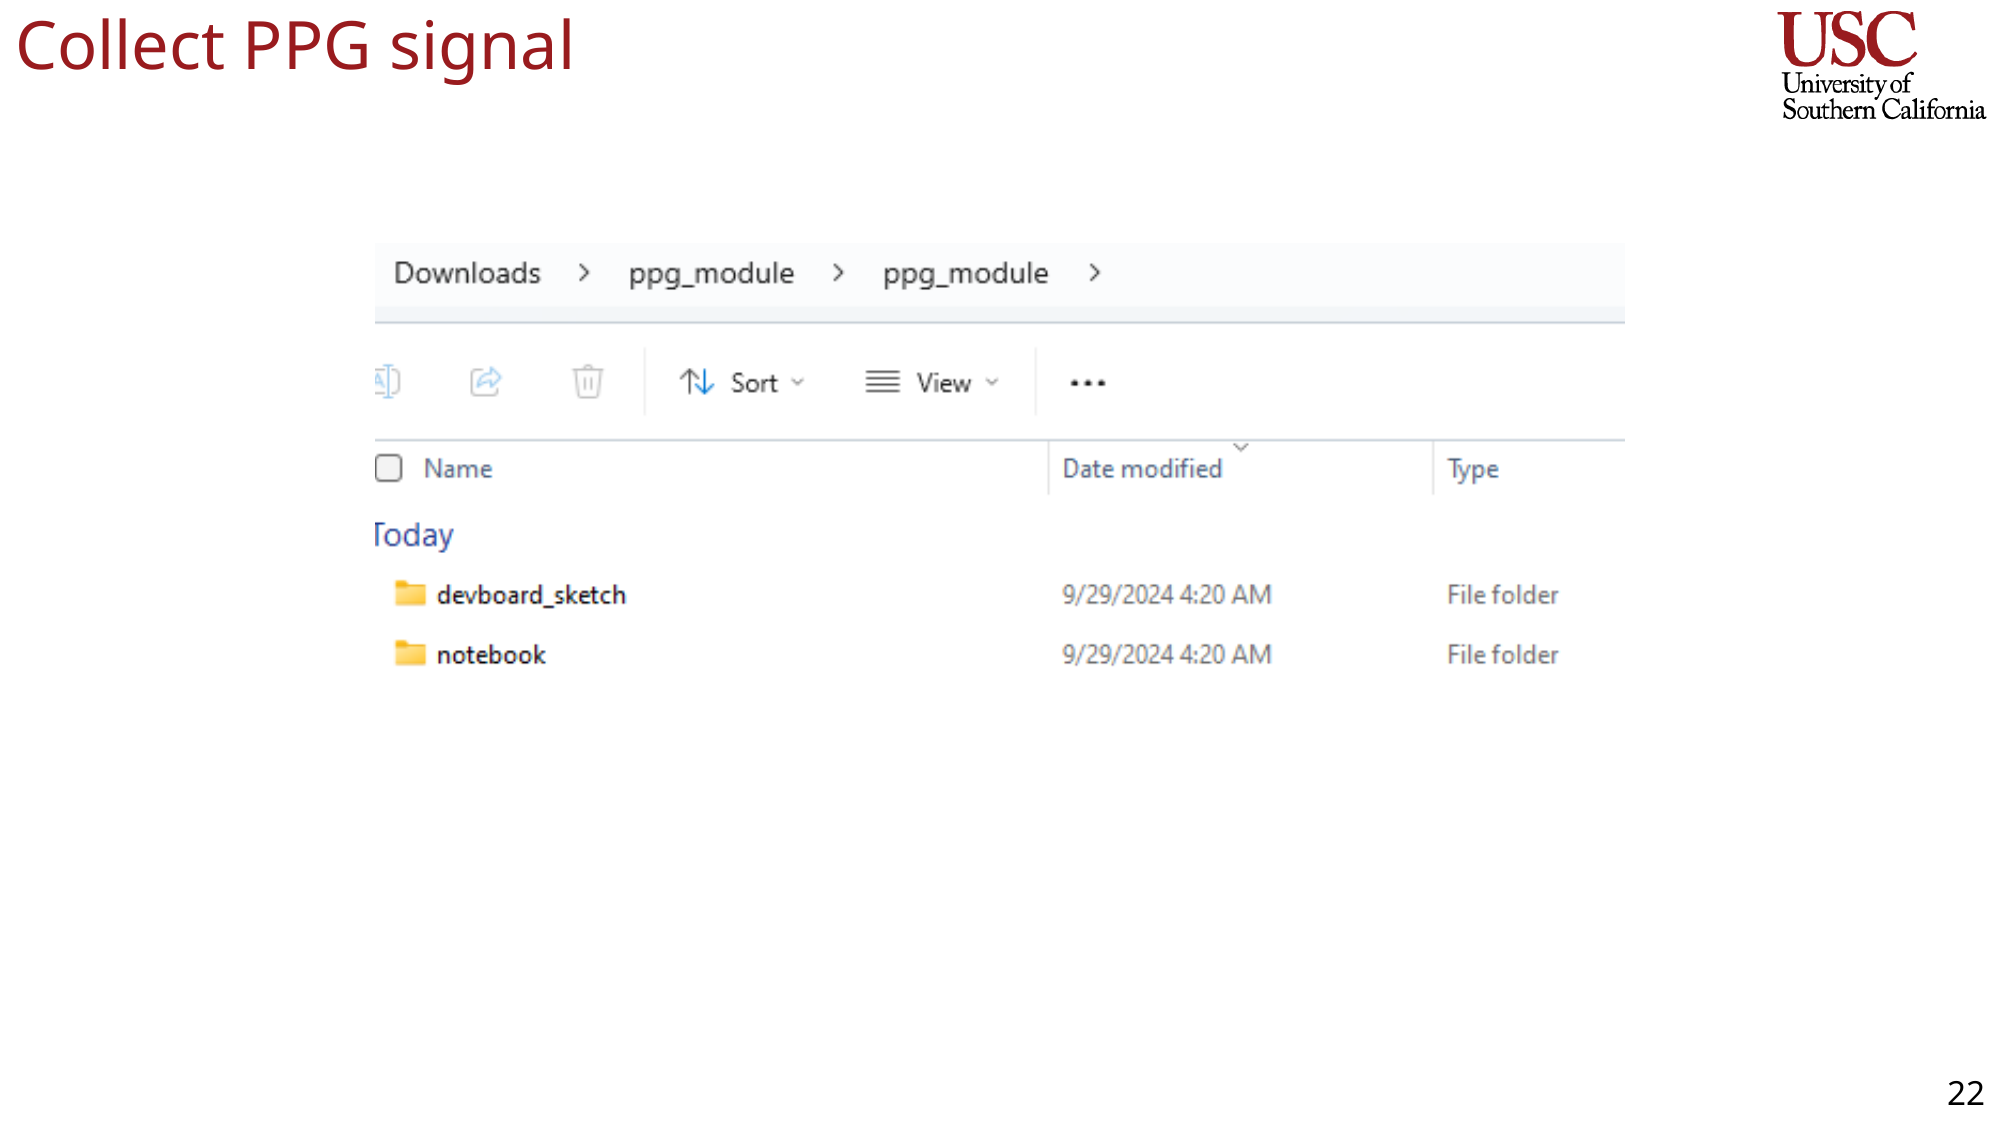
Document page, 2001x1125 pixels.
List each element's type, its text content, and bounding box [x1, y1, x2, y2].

picture [375, 243, 1625, 724]
title Collect PPG signal [0, 0, 1725, 96]
slide_number 22 [1915, 1065, 2000, 1125]
picture [1769, 0, 1992, 130]
